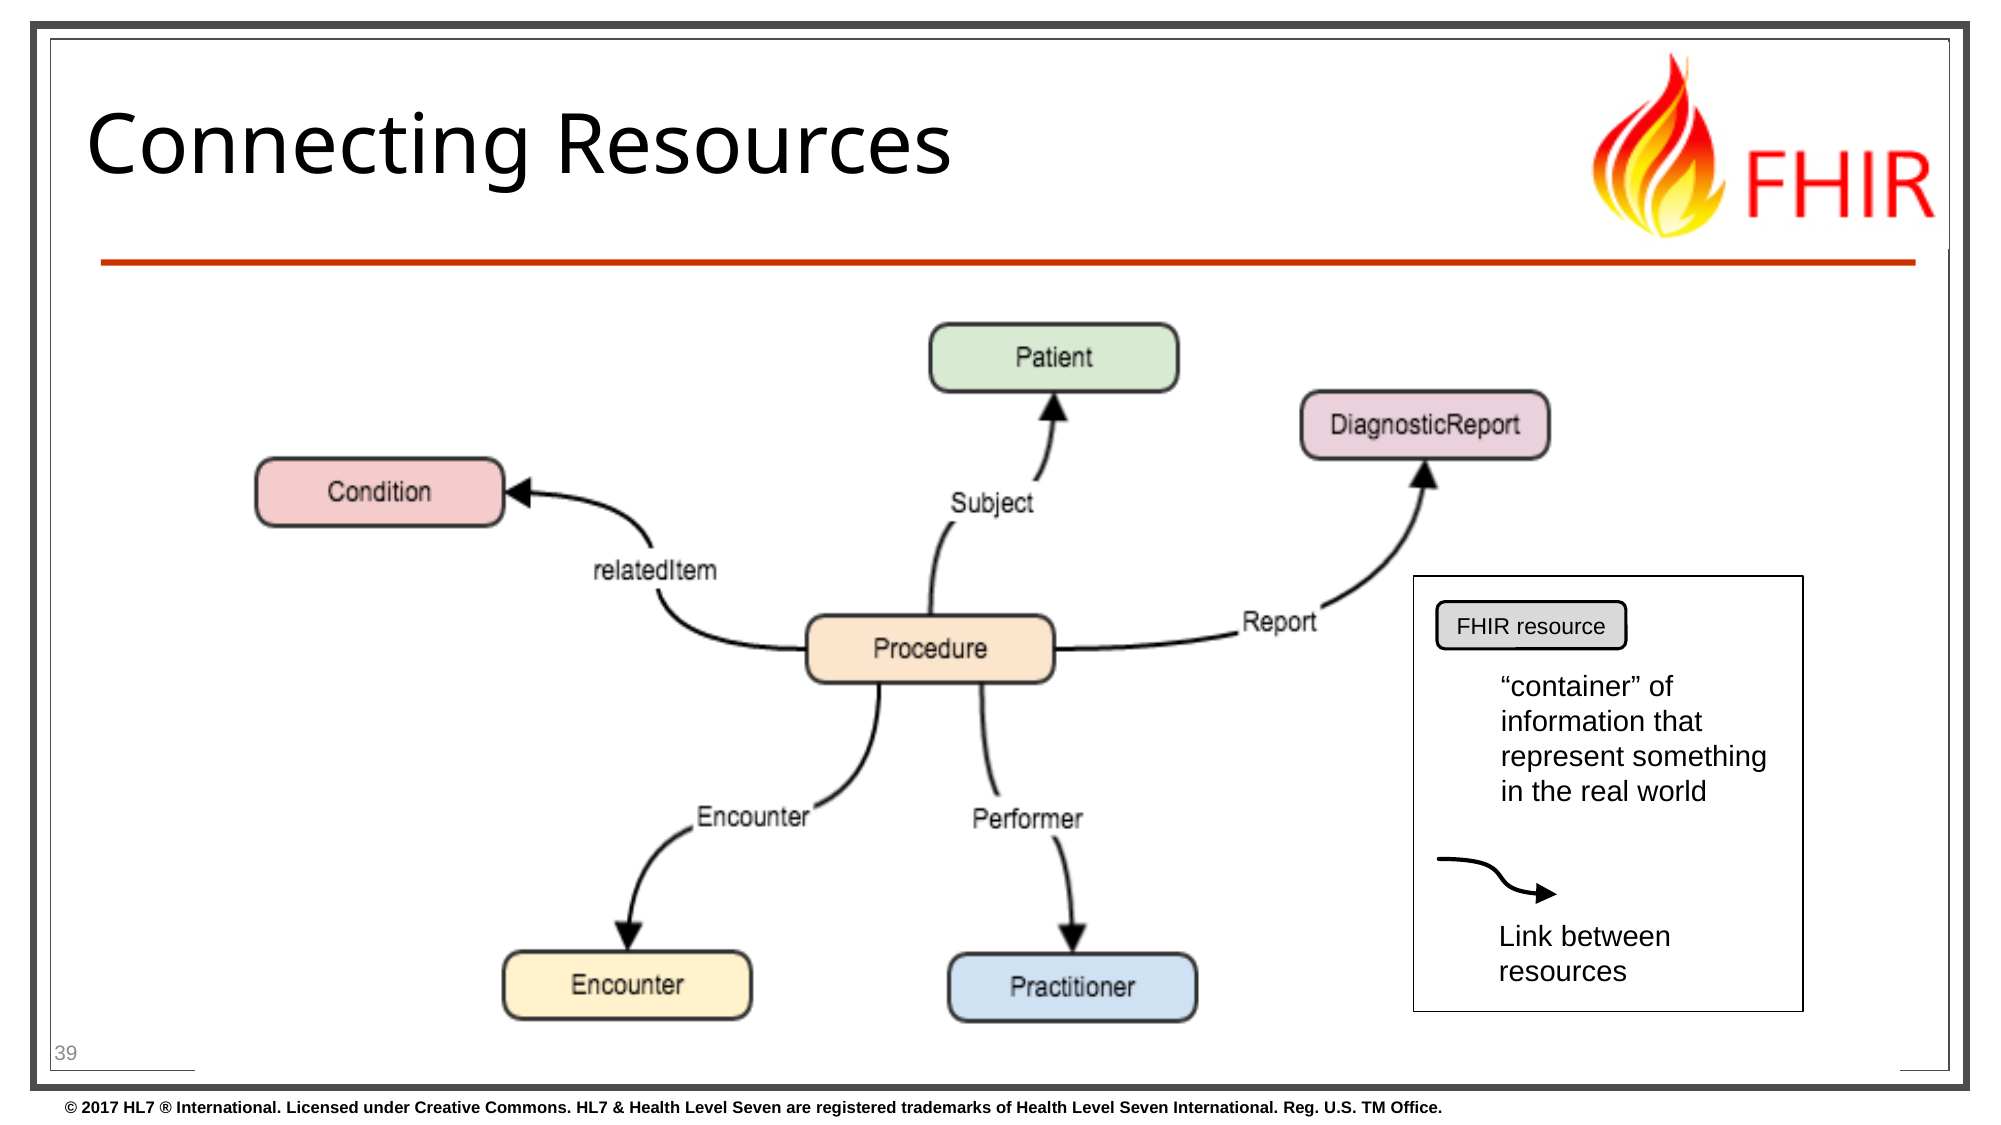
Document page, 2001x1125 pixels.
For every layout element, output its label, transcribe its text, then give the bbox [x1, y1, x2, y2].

slide_number 39 [39, 1034, 190, 1071]
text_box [1438, 858, 1558, 895]
title Connecting Resources [70, 54, 1504, 244]
picture [195, 280, 1900, 1071]
picture [1578, 42, 1949, 249]
